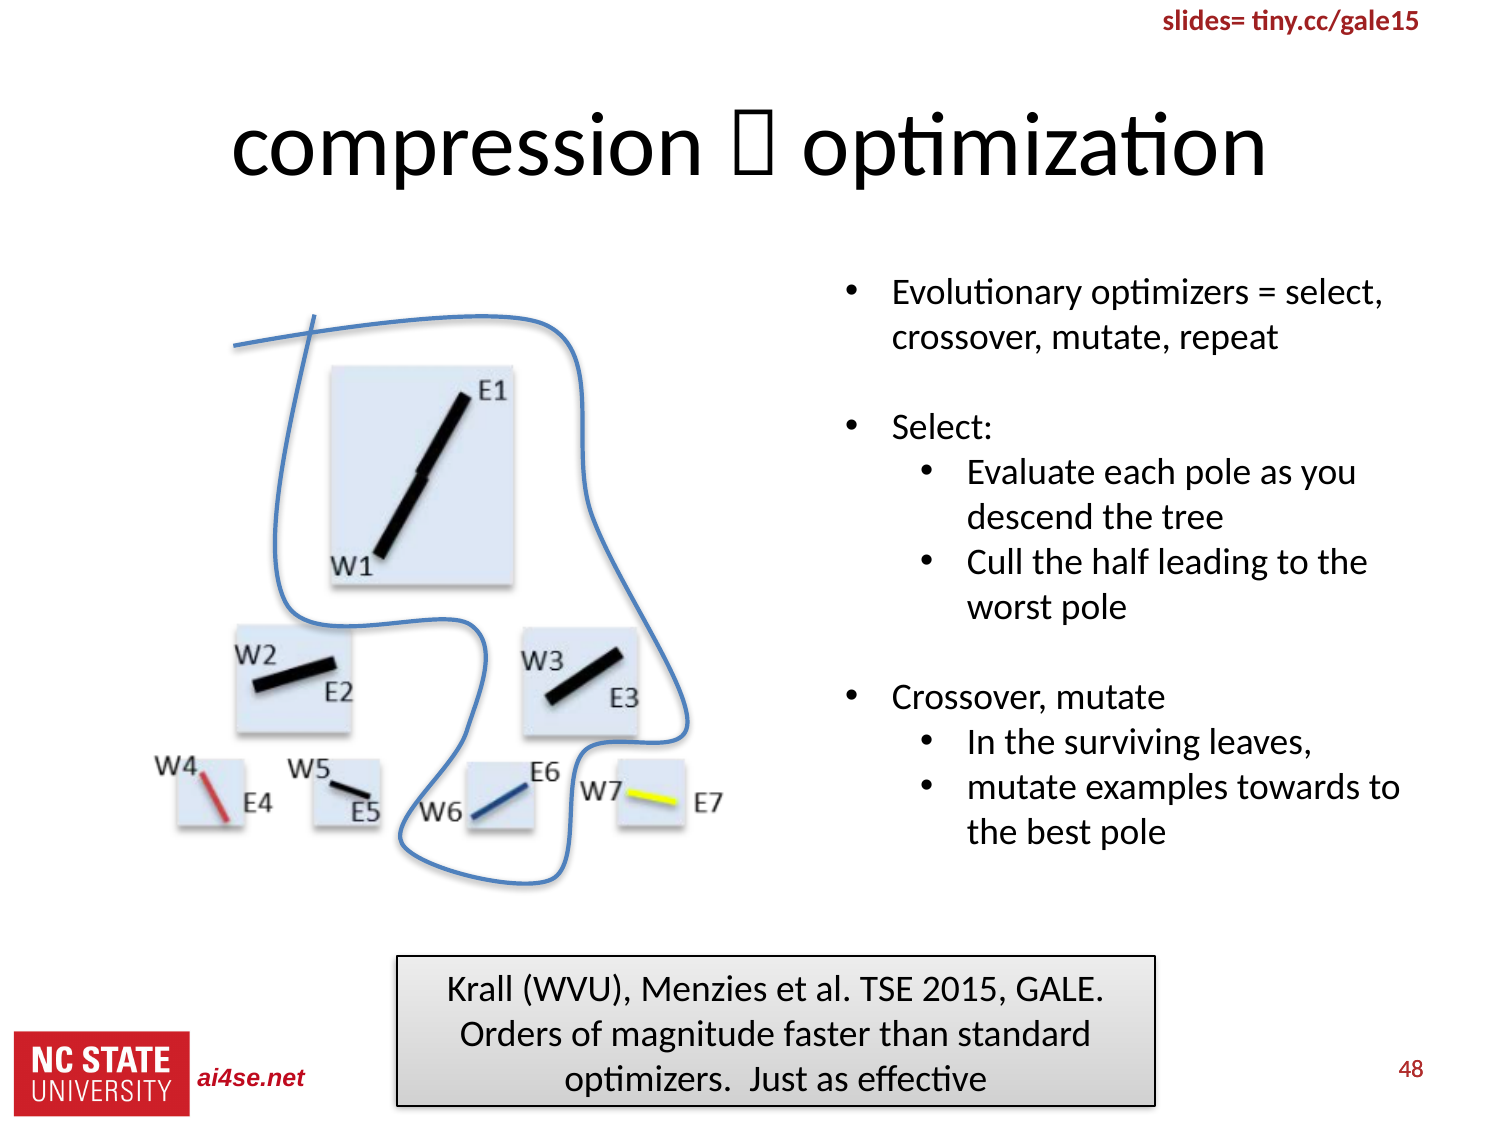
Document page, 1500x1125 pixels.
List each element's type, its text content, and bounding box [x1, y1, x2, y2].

picture [74, 317, 751, 850]
picture [13, 1030, 191, 1118]
title compression  optimization [75, 45, 1425, 233]
text_box [415, 858, 569, 886]
text_box Evolutionary optimizers = select, crossover, mutate, repeat Select: Evaluate each pole as you descend the tree Cull the half leading to the worst pole Crossover, mutate In the surviving leaves, mutate examples towards to the best pole [830, 259, 1450, 905]
text_box Krall (WVU), Menzies et al. TSE 2015, GALE. Orders of magnitude faster than standard optimizers. Just as effective [396, 955, 1156, 1107]
